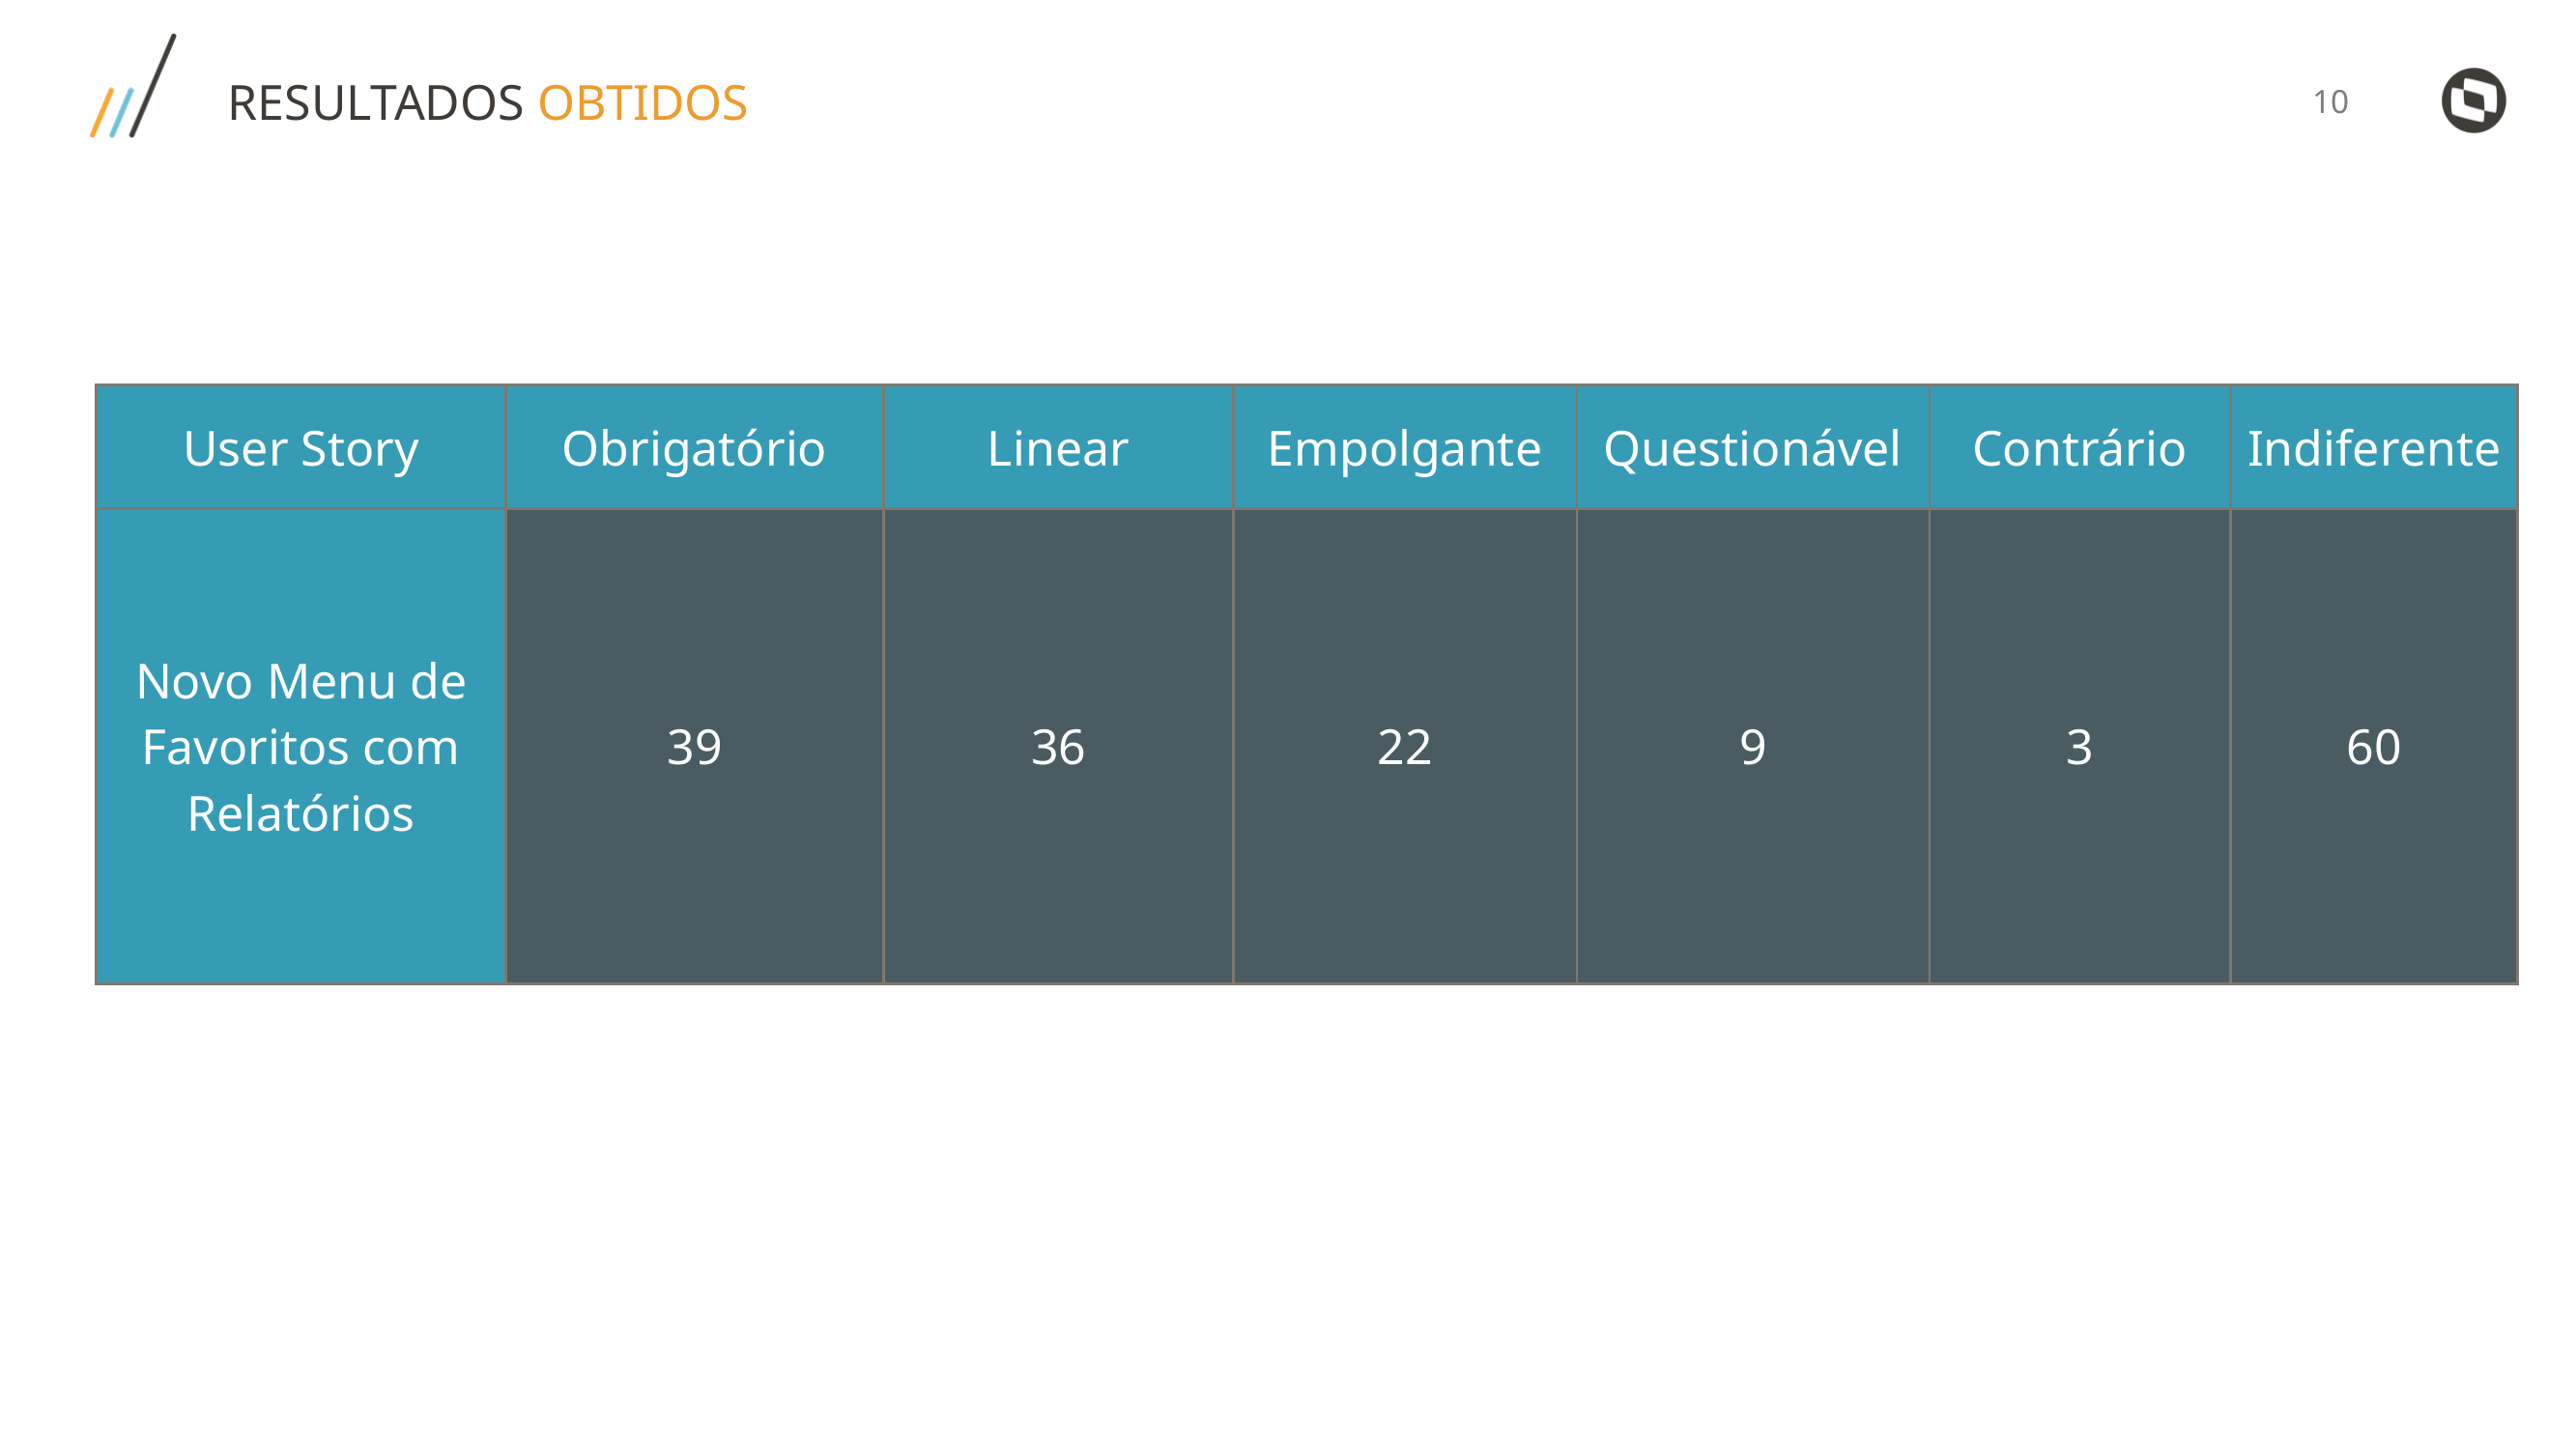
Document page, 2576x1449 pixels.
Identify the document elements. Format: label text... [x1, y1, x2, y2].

table_header Empolgante [1235, 386, 1576, 507]
table_header Contrário [1931, 386, 2229, 507]
table_cell 9 [1578, 510, 1929, 982]
picture [2435, 61, 2513, 140]
table_cell 22 [1235, 510, 1576, 982]
table_cell 39 [507, 510, 882, 982]
text_box RESULTADOS OBTIDOS [214, 64, 2274, 138]
table_header Questionável [1578, 386, 1929, 507]
table_cell 36 [885, 510, 1232, 982]
table_header Indiferente [2232, 386, 2516, 507]
picture [88, 32, 179, 139]
table_header User Story [98, 386, 504, 507]
table_header Linear [885, 386, 1232, 507]
table_cell 60 [2232, 510, 2516, 982]
table_cell 3 [1931, 510, 2229, 982]
table_header Obrigatório [507, 386, 882, 507]
table_cell Novo Menu de Favoritos com Relatórios [98, 510, 504, 982]
